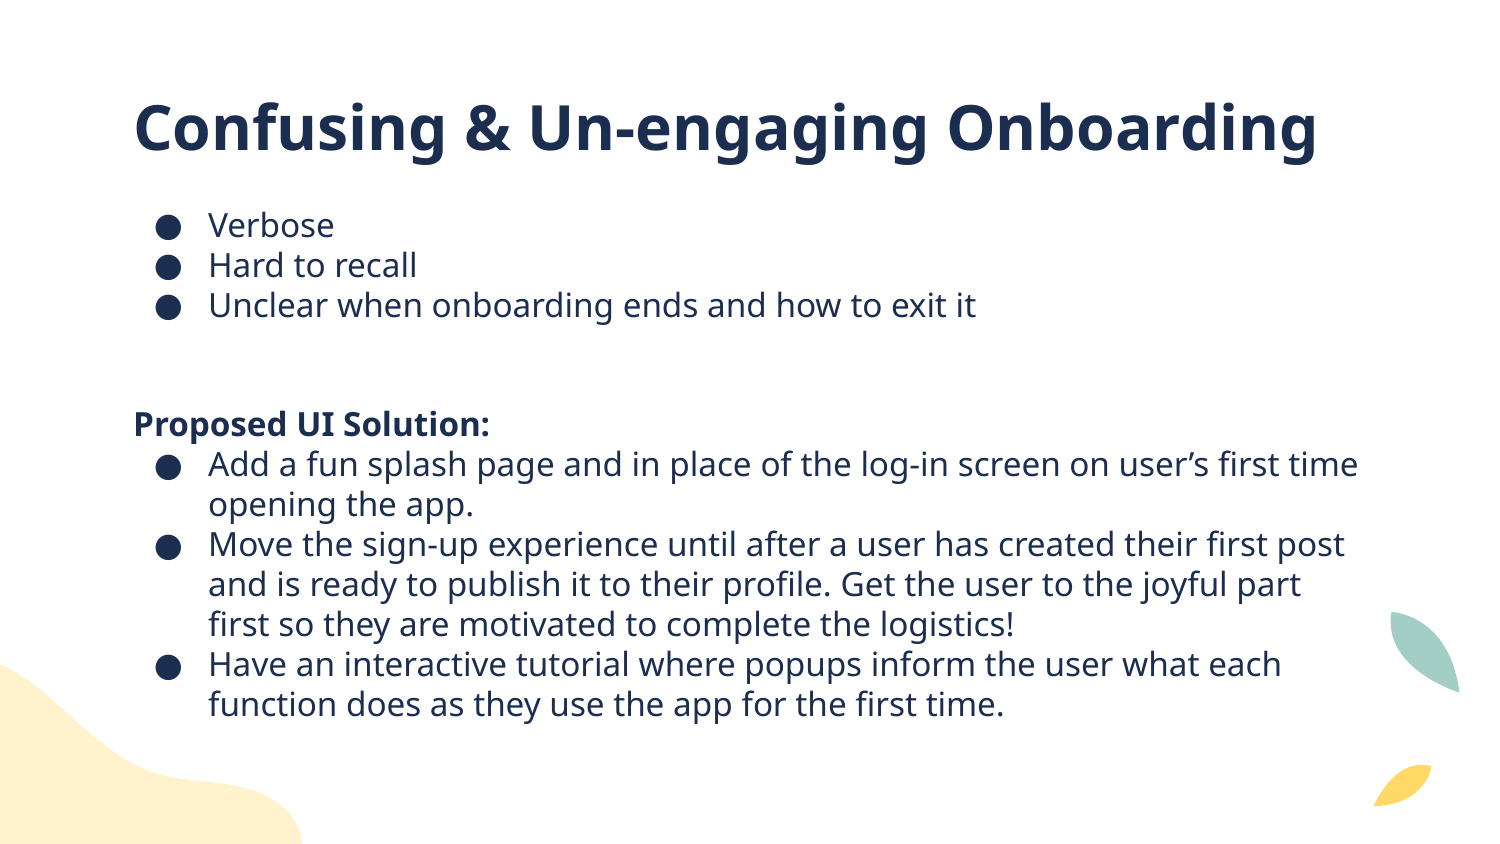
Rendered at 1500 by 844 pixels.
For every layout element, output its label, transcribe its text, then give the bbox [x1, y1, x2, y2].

list Verbose Hard to recall Unclear when onboarding ends and how to exit it Proposed UI Solution: Add a fun splash page and in place of the log-in screen on user’s first time opening the app. Move the sign-up experience until after a user has created their first post and is ready to publish it to their profile. Get the user to the joyful part first so they are motivated to complete the logistics! Have an interactive tutorial where popups inform the user what each function does as they use the app for the first time. [118, 189, 1382, 640]
title Confusing & Un-engaging Onboarding [118, 72, 1382, 167]
